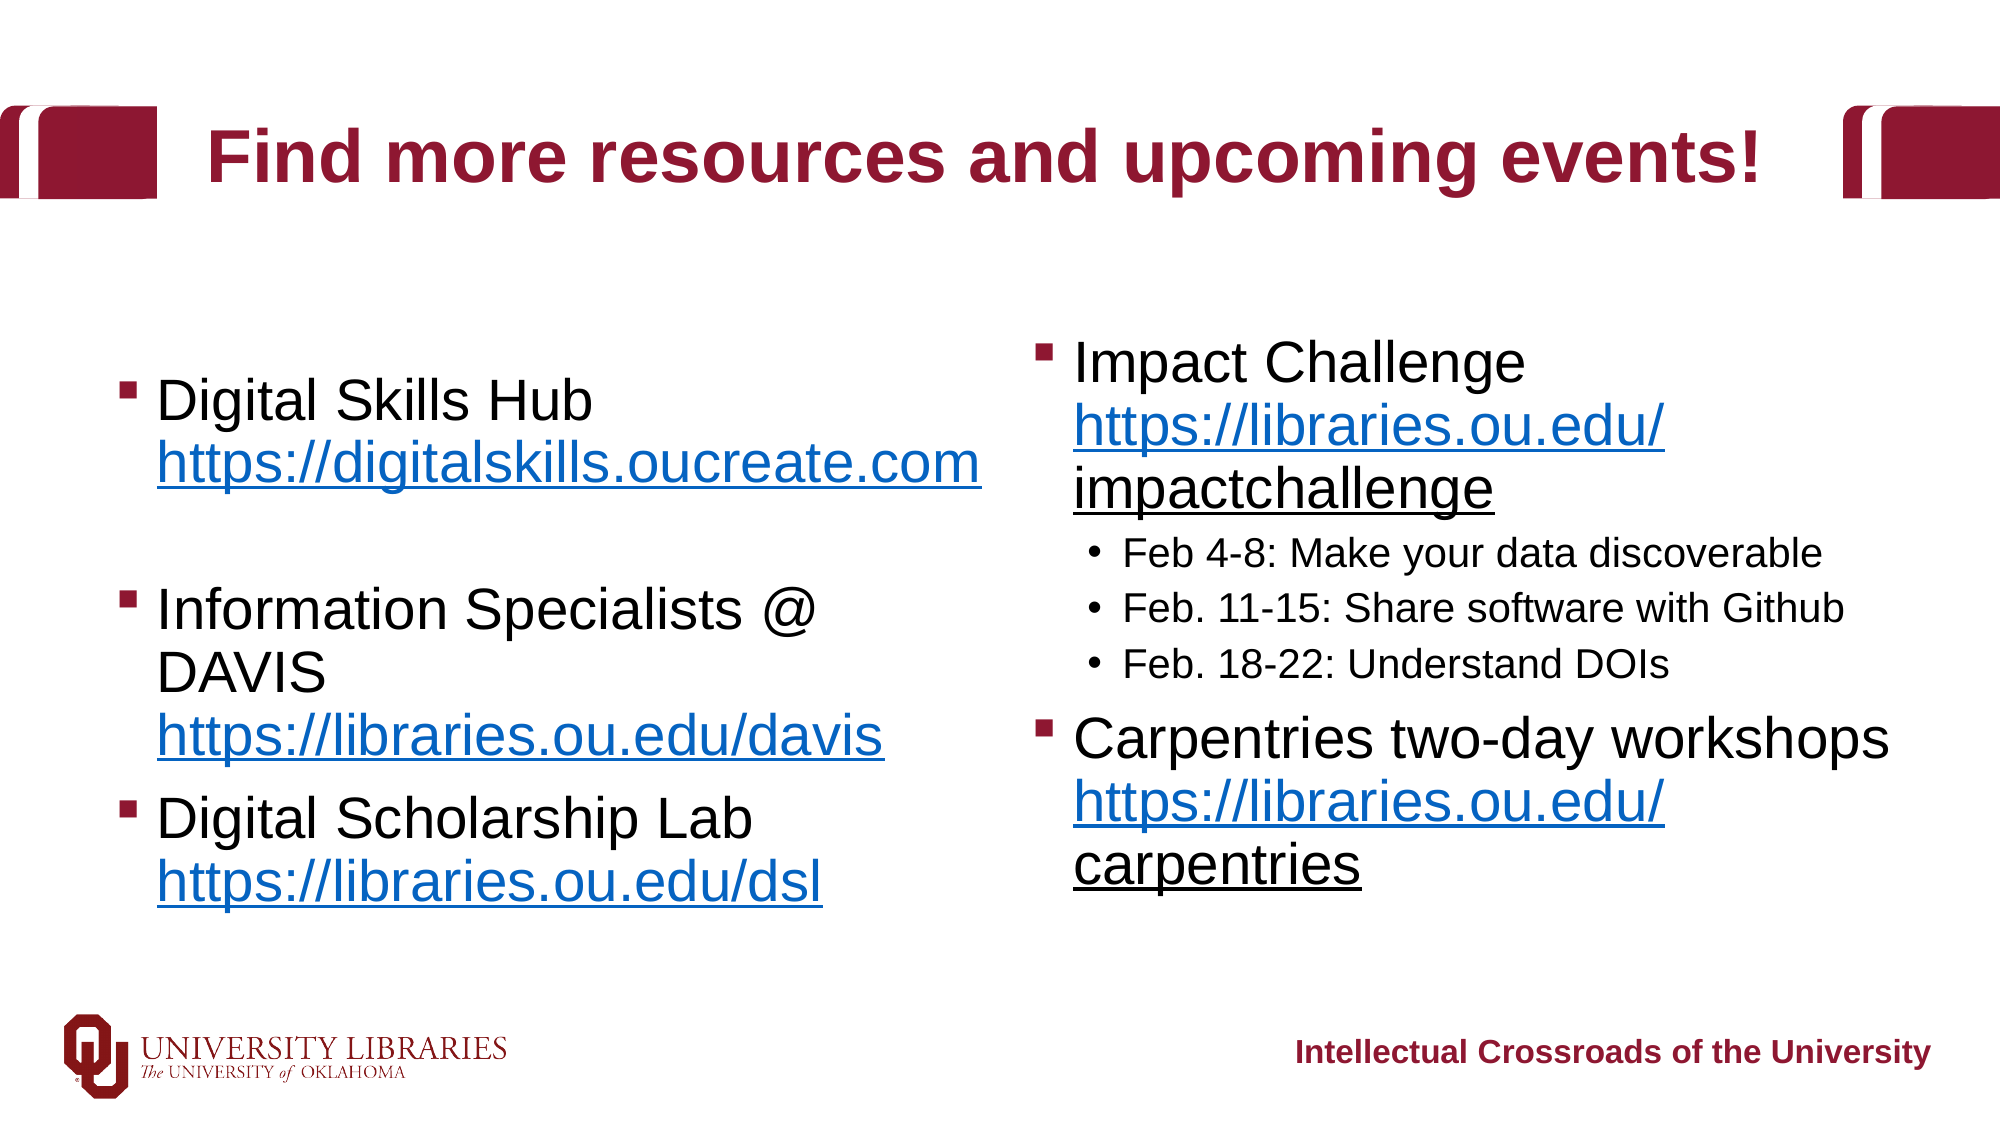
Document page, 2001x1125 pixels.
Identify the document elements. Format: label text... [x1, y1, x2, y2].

title Find more resources and upcoming events! [191, 110, 1819, 193]
picture [41, 988, 532, 1112]
list Impact Challenge https://libraries.ou.edu/ impactchallenge Feb 4-8: Make your data discoverable Feb. 11-15: Share software with Github Feb. 18-22: Understand DOIs Carpentries two-day workshops https://libraries.ou.edu/ carpentries [1016, 324, 1959, 945]
list Digital Skills Hub https://digitalskills.oucreate.com Information Specialists @ DAVIS https://libraries.ou.edu/davis Digital Scholarship Lab https://libraries.ou.edu/dsl [99, 362, 1001, 945]
